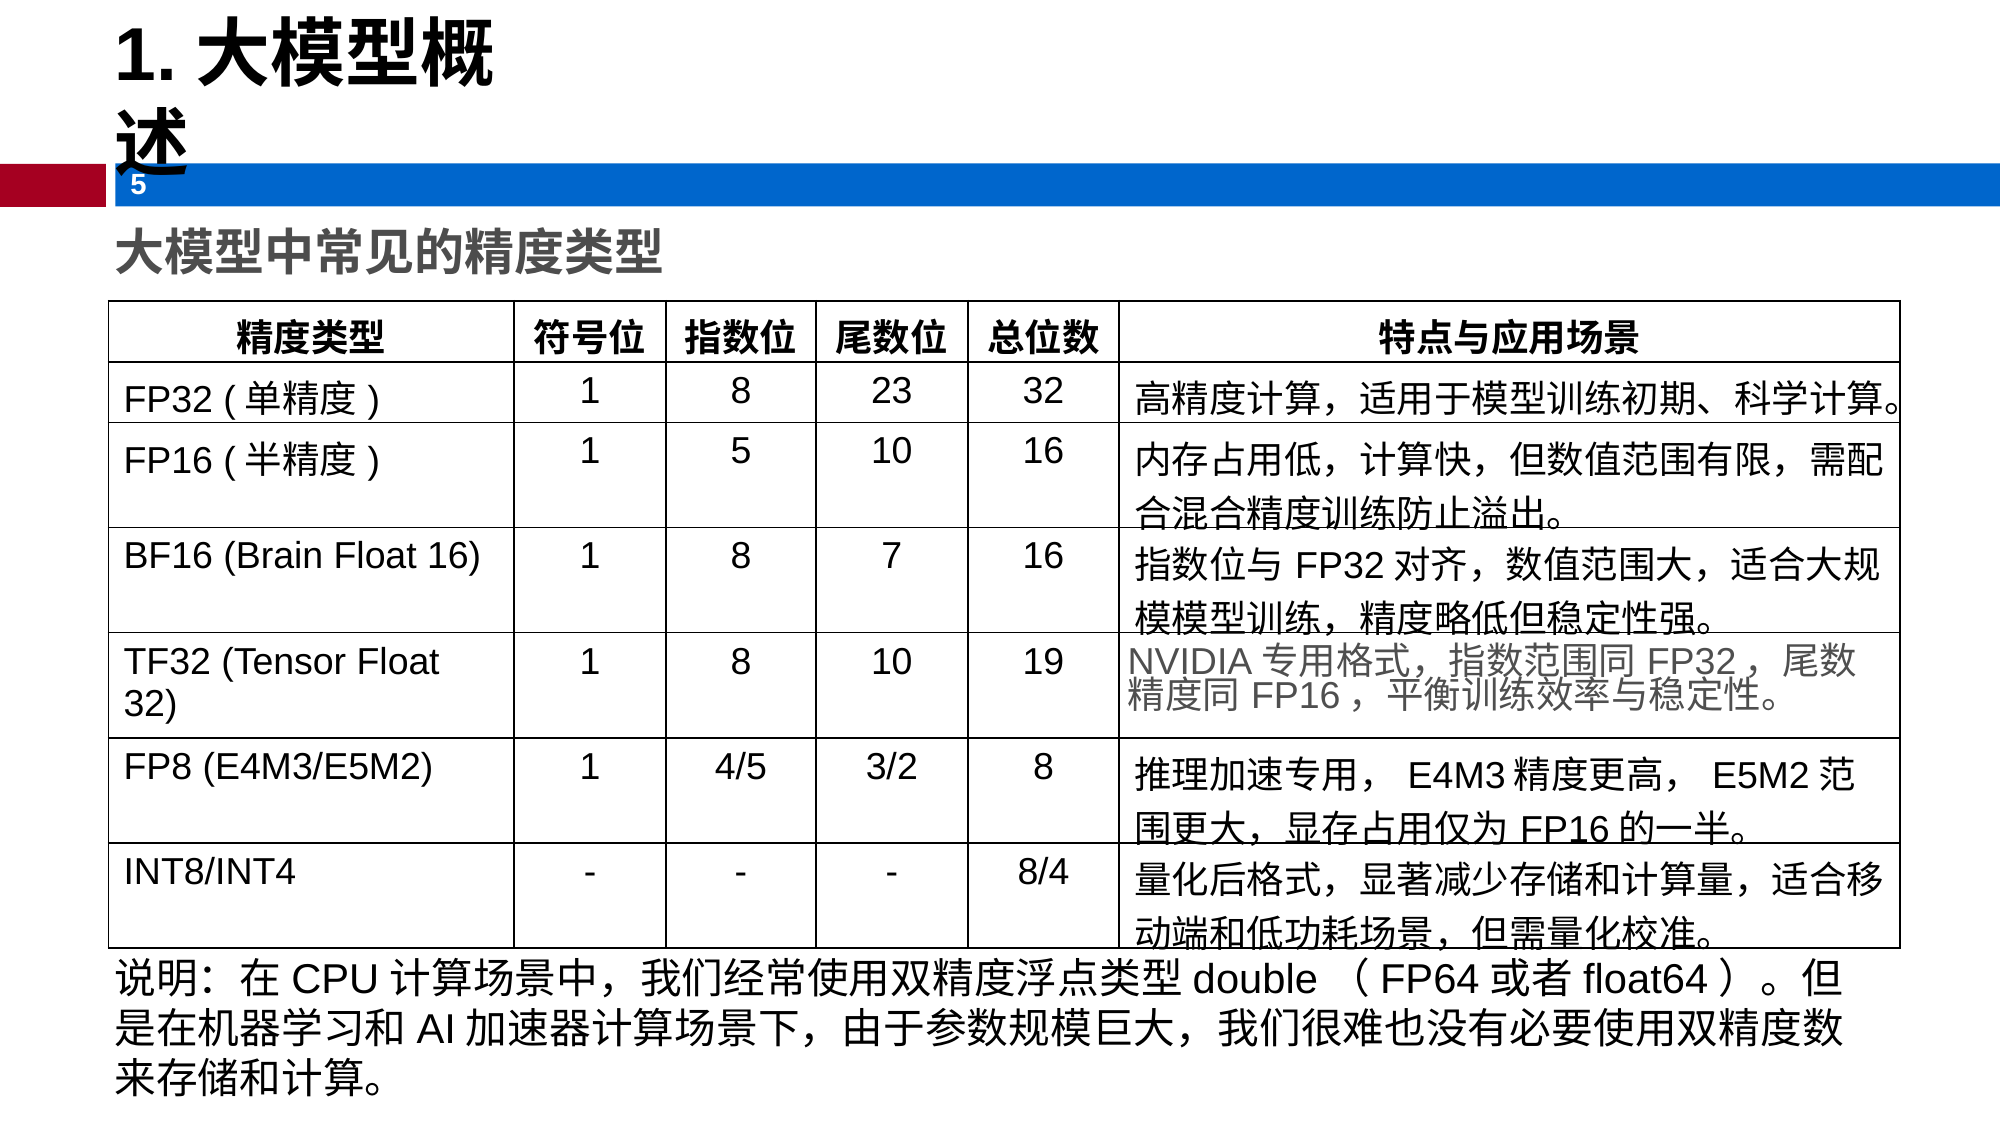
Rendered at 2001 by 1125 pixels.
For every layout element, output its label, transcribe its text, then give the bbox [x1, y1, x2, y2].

table_cell 10 [817, 423, 967, 527]
table_cell TF32 (Tensor Float 32) [109, 633, 513, 737]
table_cell 16 [969, 528, 1118, 632]
table_cell 5 [667, 423, 815, 527]
table_cell 推理加速专用，E4M3精度更高，E5M2范围更大，显存占用仅为FP16的一半。 [1120, 739, 1899, 842]
table_header 总位数 [969, 302, 1118, 361]
table_cell 32 [969, 363, 1118, 422]
table_cell 1 [515, 423, 665, 527]
table_cell - [667, 844, 815, 944]
table_cell FP8 (E4M3/E5M2) [109, 739, 513, 842]
table_cell 19 [969, 633, 1118, 737]
text_box 大模型中常见的精度类型 [99, 212, 1100, 288]
title 1.大模型概述 [99, 39, 576, 151]
table_cell 1 [515, 363, 665, 422]
table_cell - [817, 844, 967, 944]
table_cell 1 [515, 739, 665, 842]
table_cell 高精度计算，适用于模型训练初期、科学计算。 [1120, 363, 1899, 422]
table_cell FP16 (半精度) [109, 423, 513, 527]
table_header 尾数位 [817, 302, 967, 361]
table_cell 1 [515, 528, 665, 632]
table_cell NVIDIA专用格式，指数范围同FP32，尾数精度同FP16，平衡训练效率与稳定性。 [1120, 633, 1899, 737]
table_cell FP32 (单精度) [109, 363, 513, 422]
text_box 说明：在CPU计算场景中，我们经常使用双精度浮点类型double（FP64或者float64）。但是在机器学习和AI加速器计算场景下，由于参数规模巨大，我们很难也没有必要使用双精度数来存储和计算。 [99, 944, 1892, 1110]
table_cell 8 [667, 363, 815, 422]
table_cell 8 [667, 528, 815, 632]
table_header 符号位 [515, 302, 665, 361]
table_cell 23 [817, 363, 967, 422]
table_cell 指数位与FP32对齐，数值范围大，适合大规模模型训练，精度略低但稳定性强。 [1120, 528, 1899, 632]
table_cell - [515, 844, 665, 944]
table_cell 8 [969, 739, 1118, 842]
table_cell 内存占用低，计算快，但数值范围有限，需配合混合精度训练防止溢出。 [1120, 423, 1899, 527]
table_header 特点与应用场景 [1120, 302, 1899, 361]
table_cell 3/2 [817, 739, 967, 842]
table_cell 16 [969, 423, 1118, 527]
table_header 精度类型 [109, 302, 513, 361]
table_cell 8 [667, 633, 815, 737]
table_header 指数位 [667, 302, 815, 361]
table_cell 8/4 [969, 844, 1118, 944]
table_cell 7 [817, 528, 967, 632]
table_cell 量化后格式，显著减少存储和计算量，适合移动端和低功耗场景，但需量化校准。 [1120, 844, 1899, 947]
table_cell 10 [817, 633, 967, 737]
table_cell BF16 (Brain Float 16) [109, 528, 513, 632]
table_cell INT8/INT4 [109, 844, 513, 944]
table_cell 4/5 [667, 739, 815, 842]
table_cell 1 [515, 633, 665, 737]
